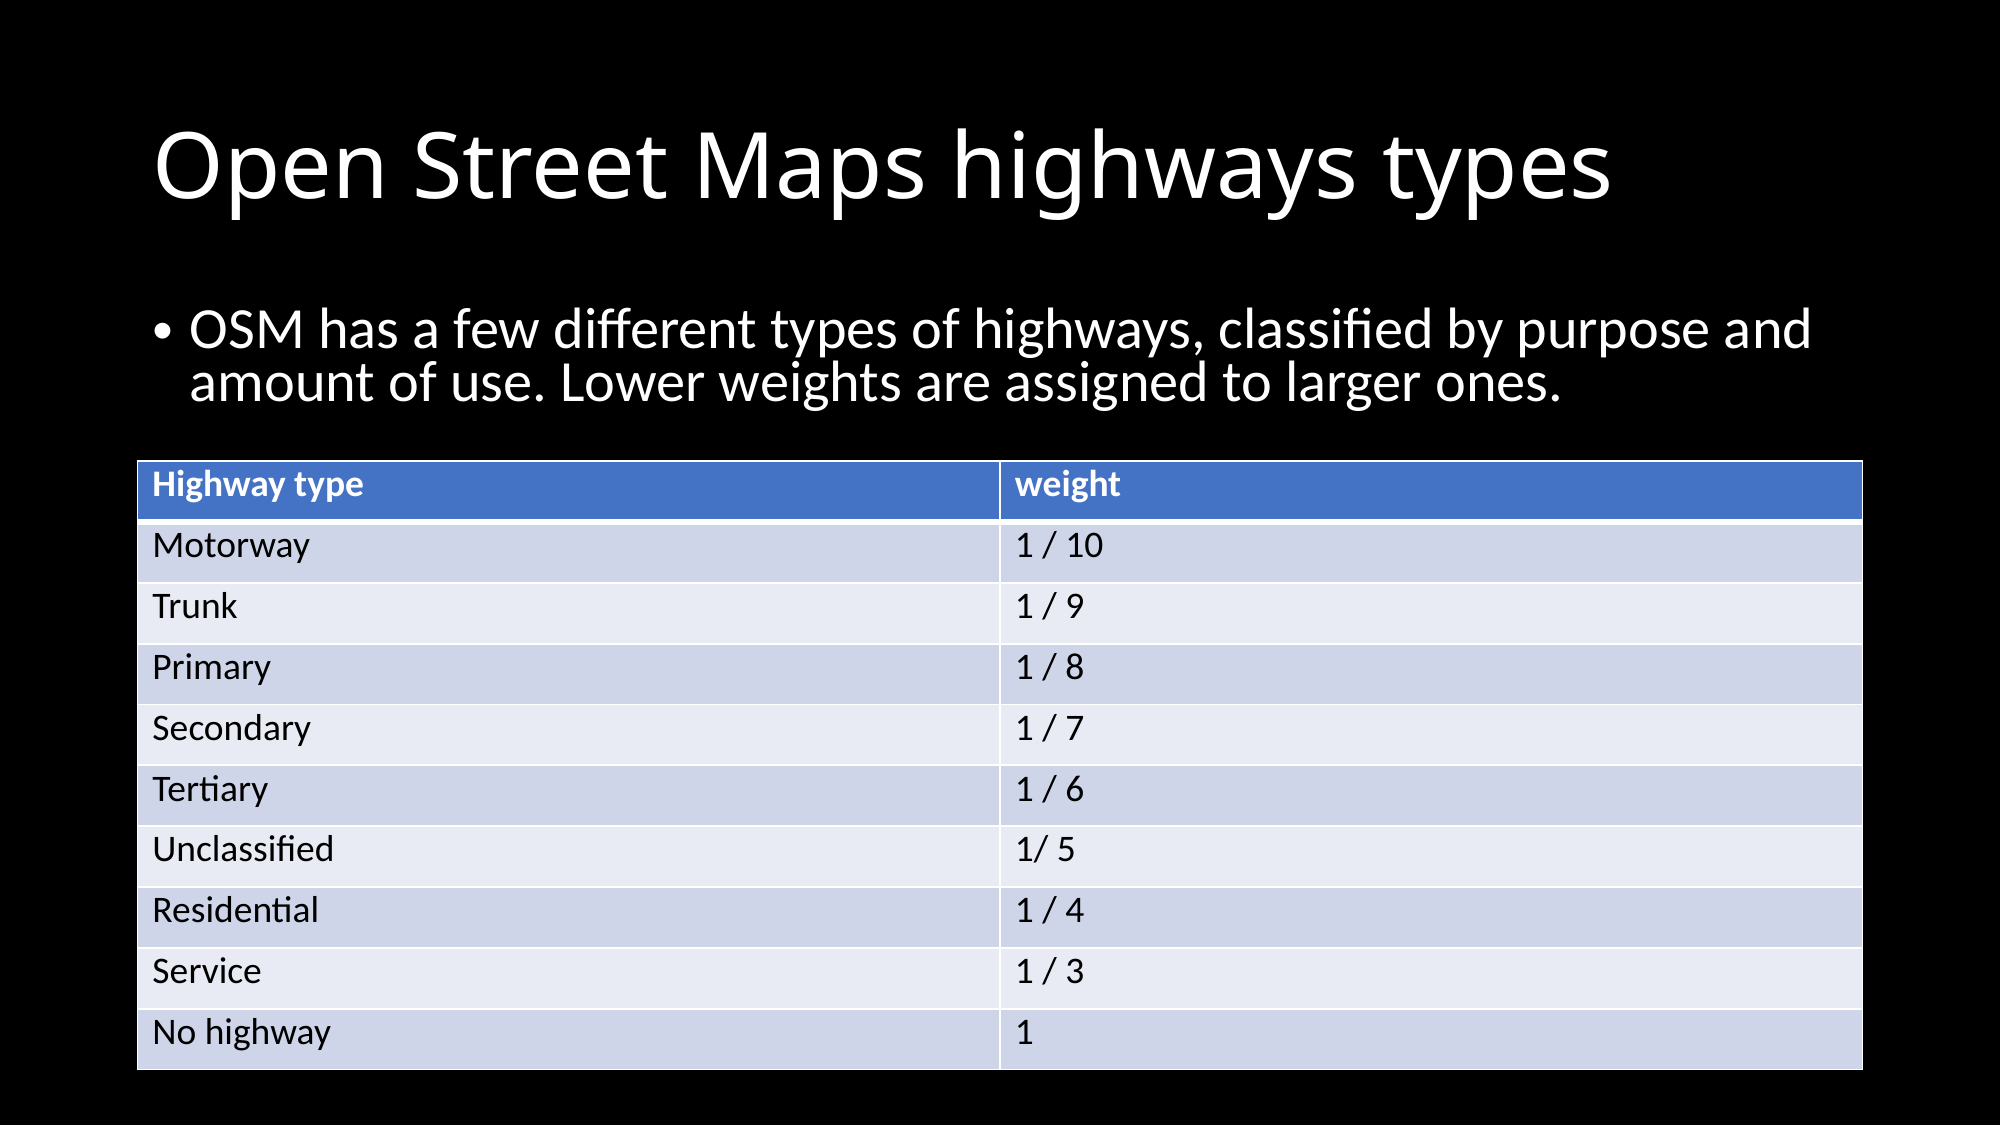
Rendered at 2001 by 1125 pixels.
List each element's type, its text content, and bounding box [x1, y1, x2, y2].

text_box OSM has a few different types of highways, classified by purpose and amount of use. Lower weights are assigned to larger ones. [137, 299, 1863, 1014]
title Open Street Maps highways types [137, 59, 1863, 278]
table_cell No highway [138, 1014, 999, 1069]
table_cell 1 [1001, 1014, 1862, 1069]
